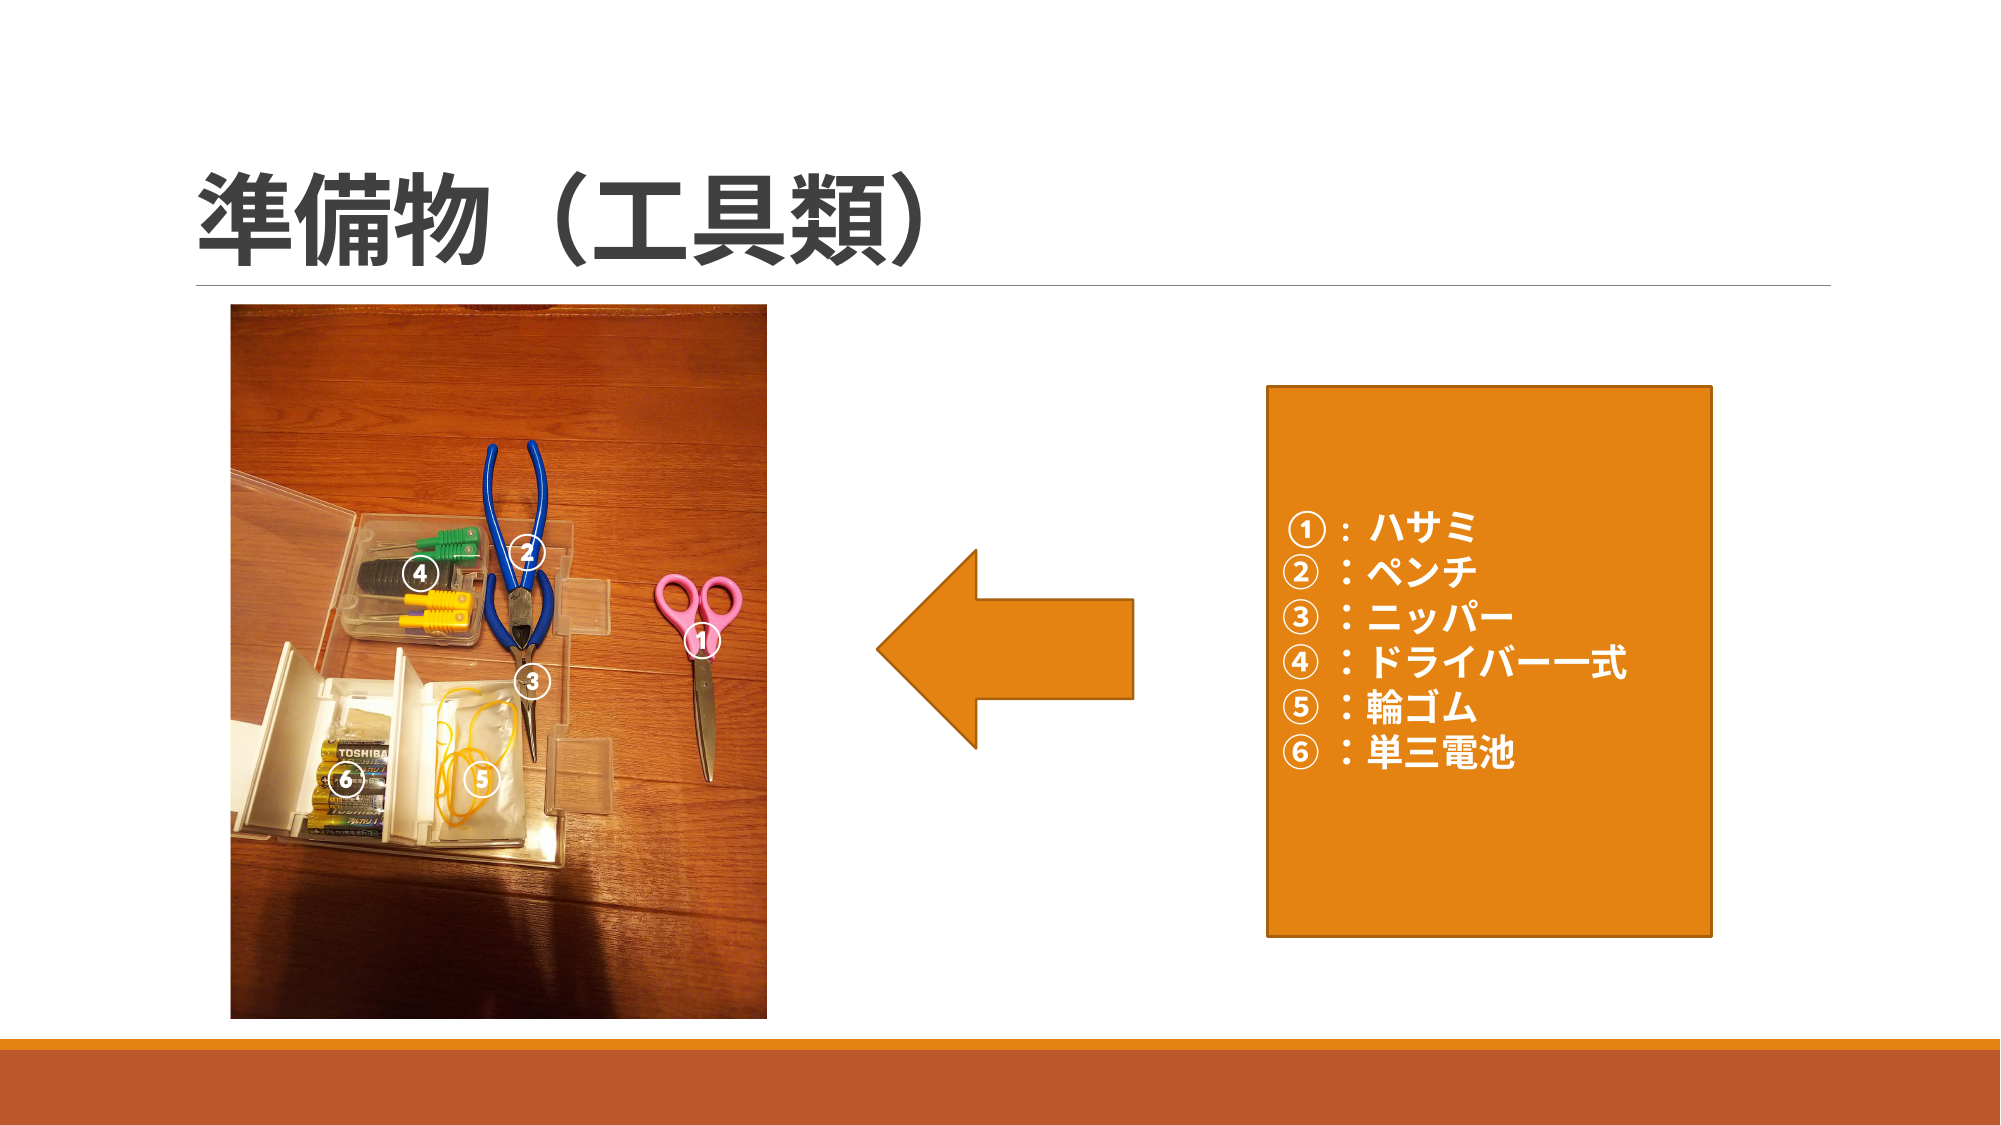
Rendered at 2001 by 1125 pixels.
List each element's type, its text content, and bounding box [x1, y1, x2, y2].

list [140, 393, 856, 931]
text_box ① : ハサミ ②：ペンチ ③：ニッパー ④：ドライバー一式 ⑤：輪ゴム ⑥：単三電池 [1266, 385, 1713, 938]
title 準備物（工具類） [180, 47, 1830, 285]
picture [231, 931, 767, 1018]
picture [231, 305, 767, 393]
text_box [875, 548, 1135, 750]
